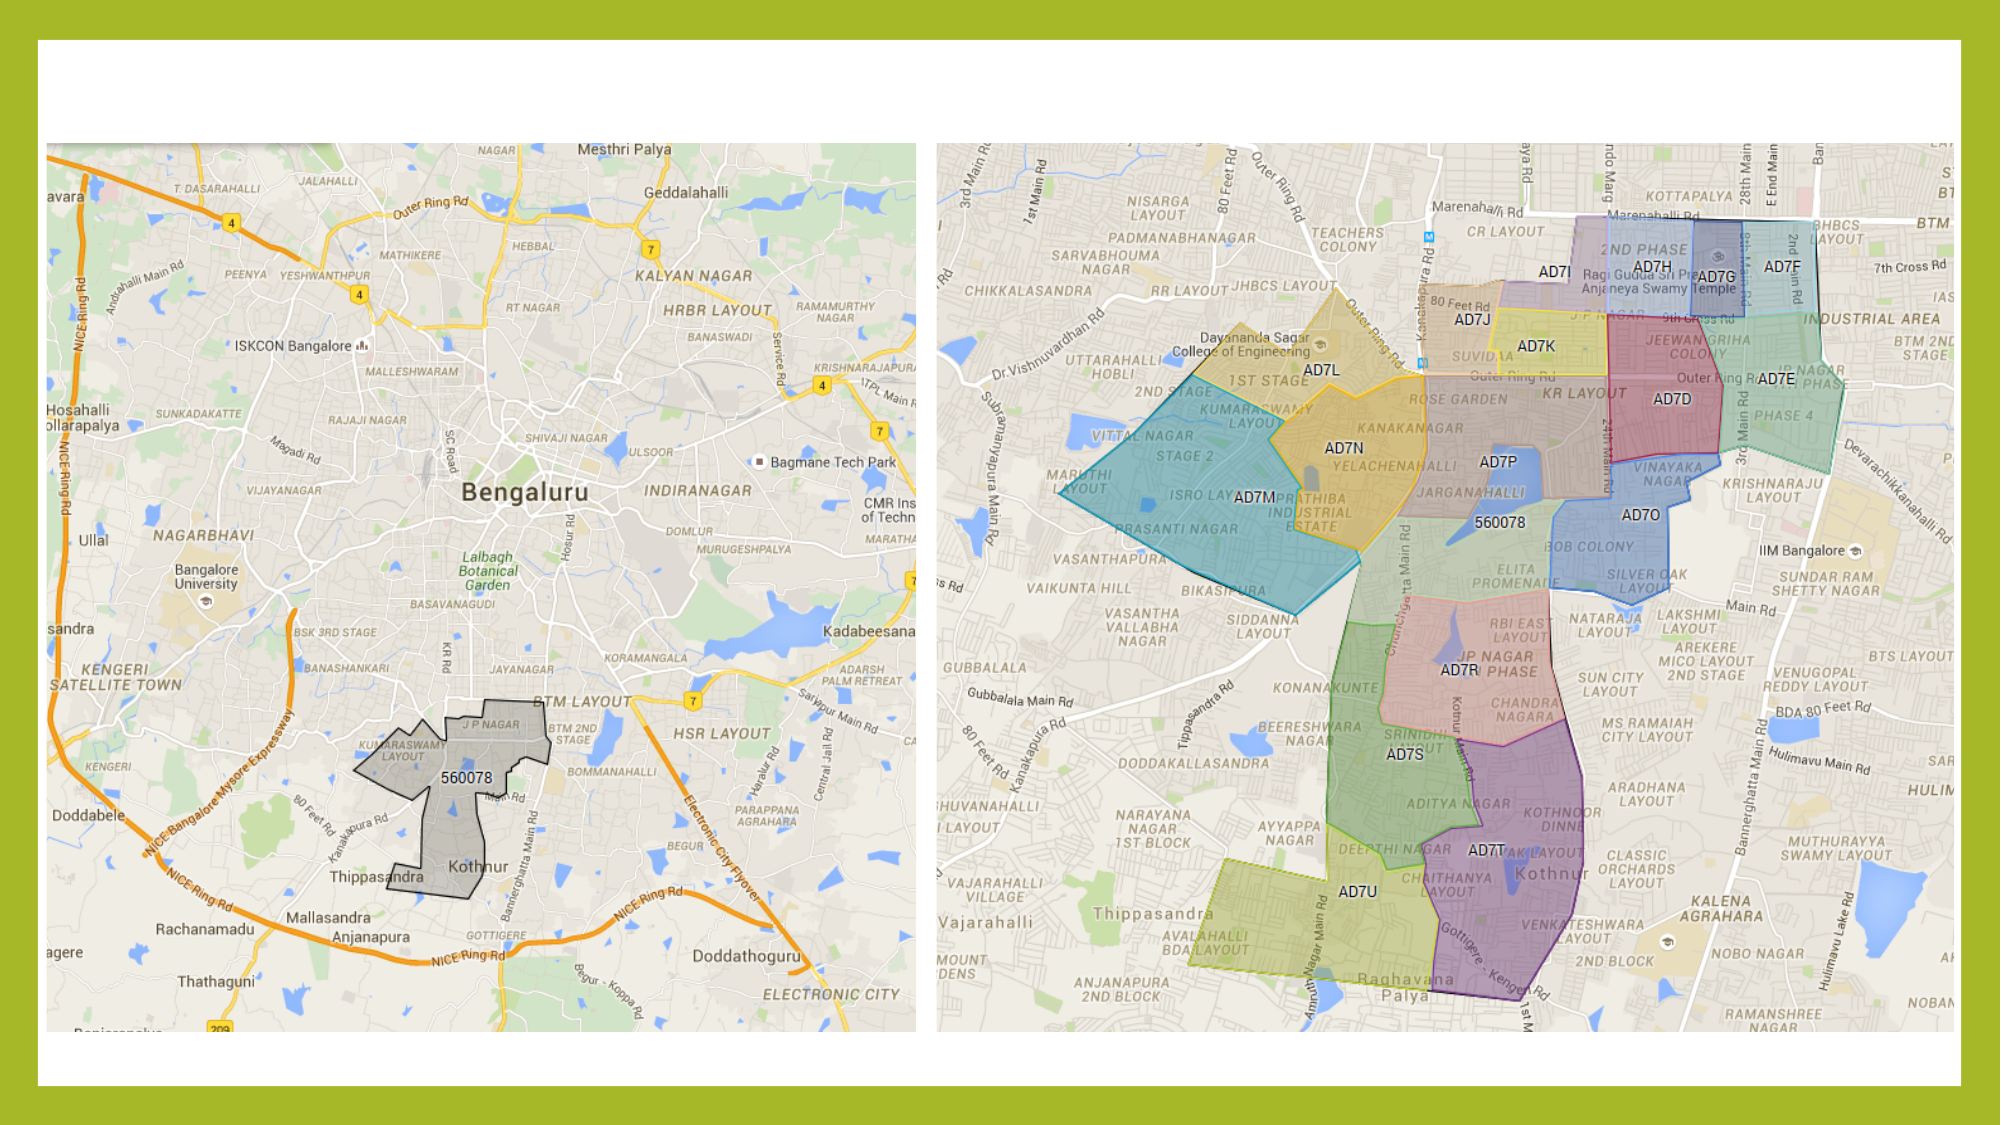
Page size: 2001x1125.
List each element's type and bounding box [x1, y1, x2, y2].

picture [936, 143, 1955, 1033]
picture [46, 143, 917, 1033]
